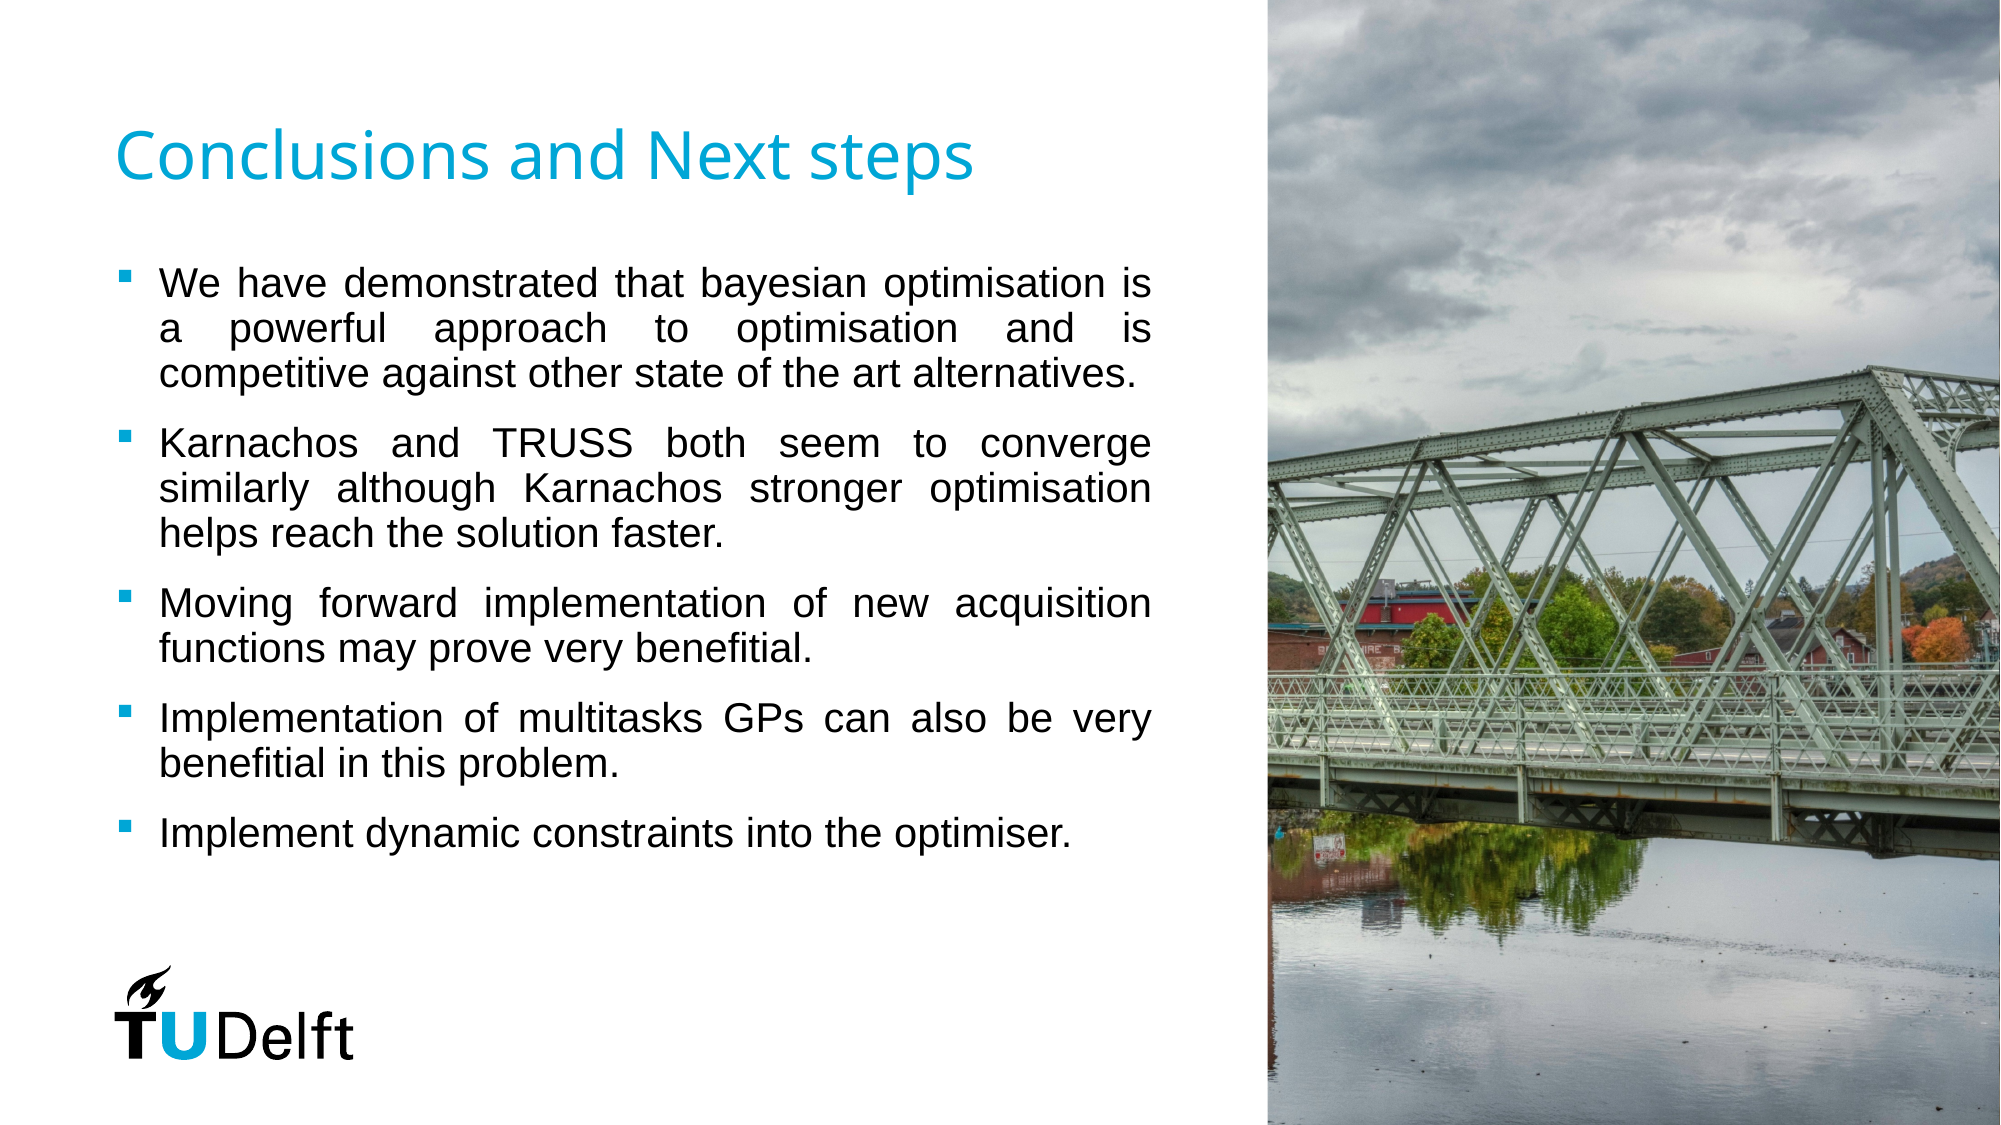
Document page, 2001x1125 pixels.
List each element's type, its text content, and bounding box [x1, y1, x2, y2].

text_box We have demonstrated that bayesian optimisation is a powerful approach to optimisation and is competitive against other state of the art alternatives. Karnachos and TRUSS both seem to converge similarly although Karnachos stronger optimisation helps reach the solution faster. Moving forward implementation of new acquisition functions may prove very benefitial. Implementation of multitasks GPs can also be very benefitial in this problem. Implement dynamic constraints into the optimiser. [115, 261, 1153, 976]
title Conclusions and Next steps [114, 121, 1267, 203]
picture [1267, 0, 2000, 1125]
